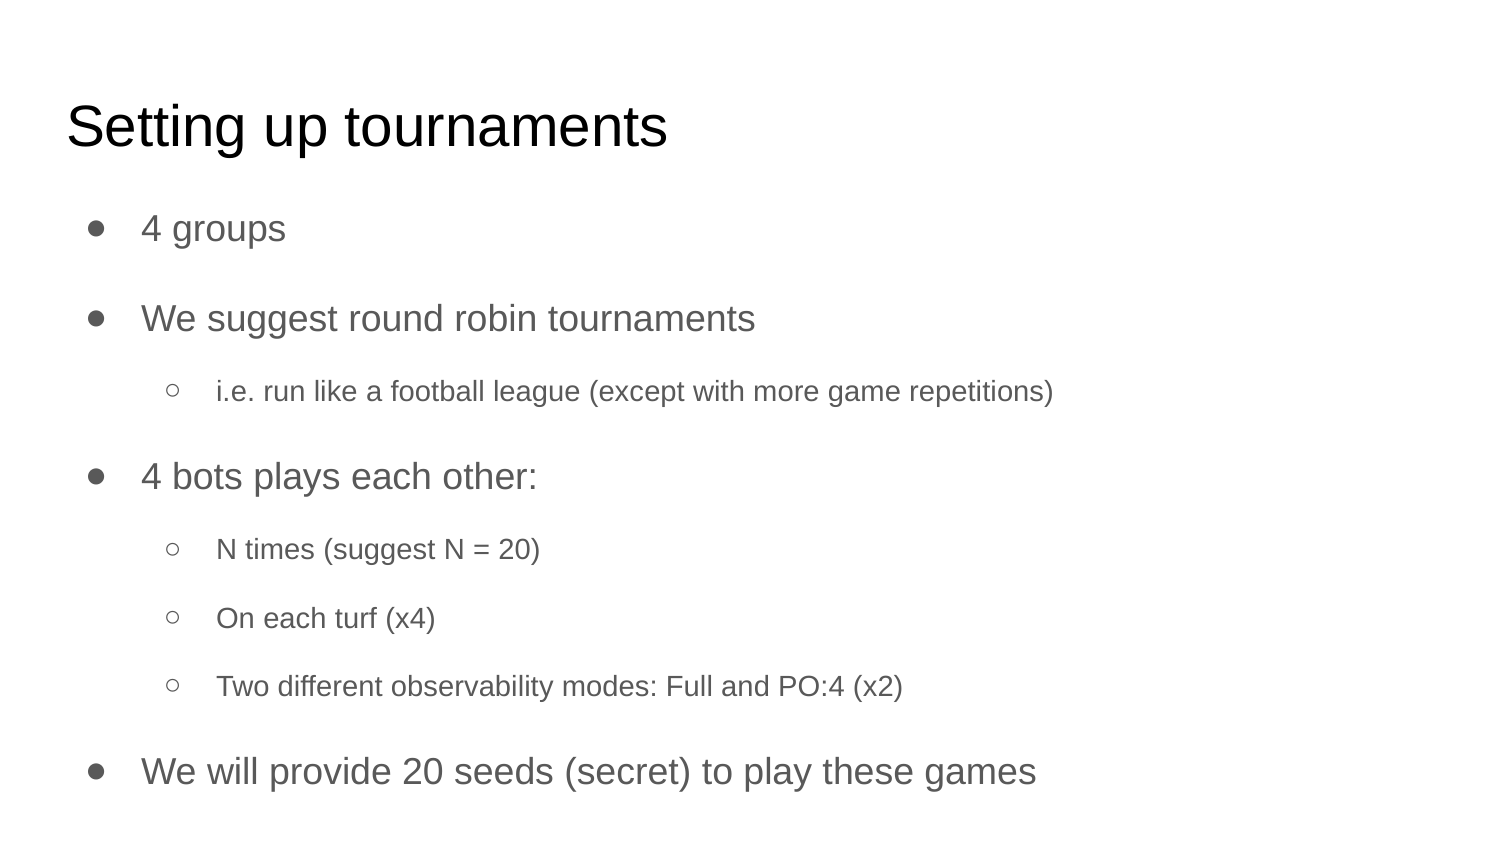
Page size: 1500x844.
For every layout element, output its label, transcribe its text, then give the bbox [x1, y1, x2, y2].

list 4 groups We suggest round robin tournaments i.e. run like a football league (except with more game repetitions) 4 bots plays each other: N times (suggest N = 20) On each turf (x4) Two different observability modes: Full and PO:4 (x2) We will provide 20 seeds (secret) to play these games [51, 189, 1449, 750]
title Setting up tournaments [51, 72, 1449, 167]
